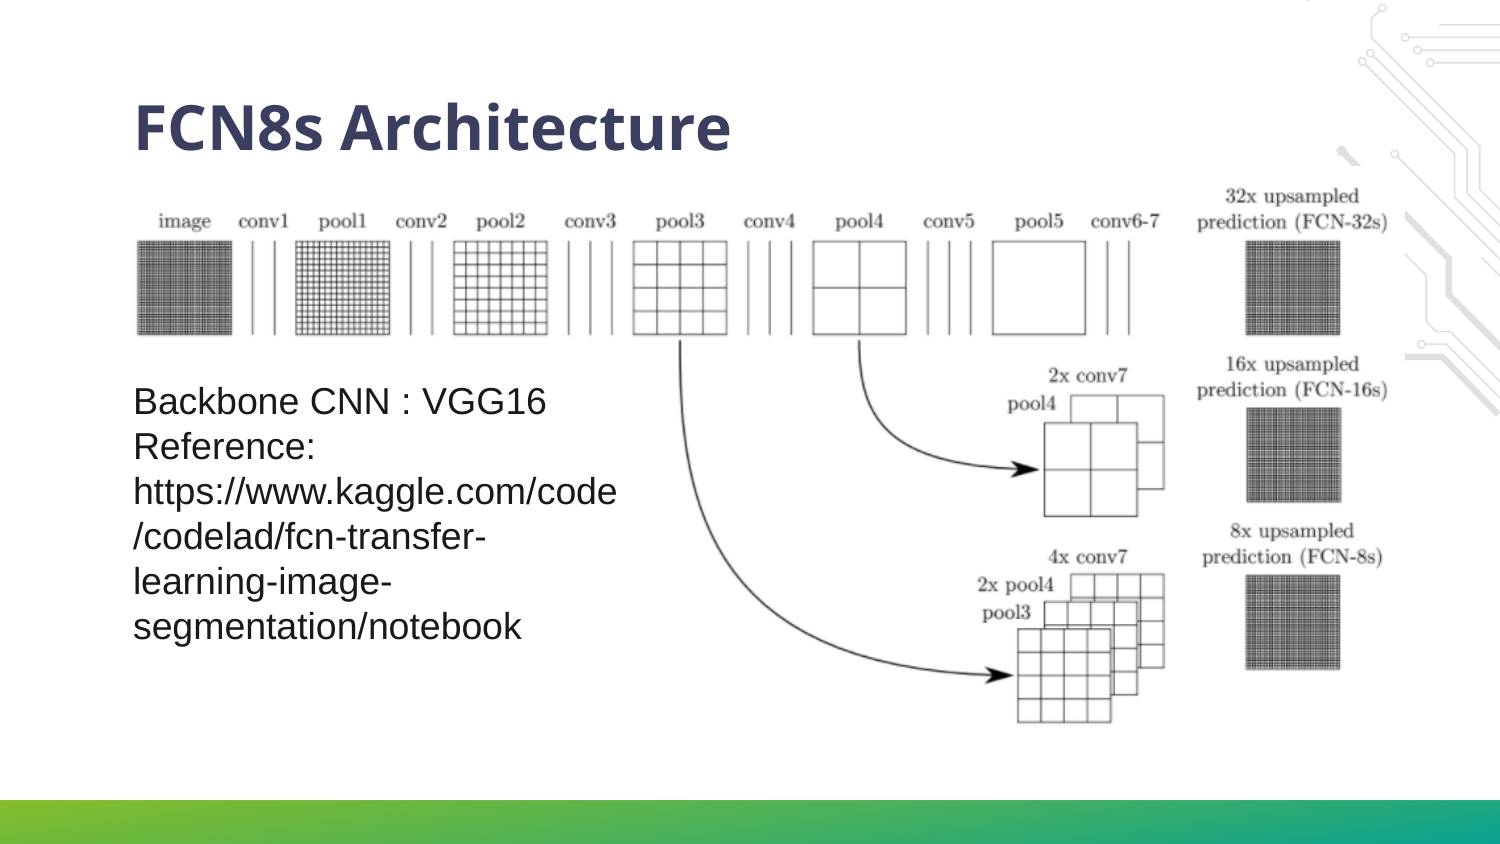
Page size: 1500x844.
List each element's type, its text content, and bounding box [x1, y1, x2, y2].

picture [95, 166, 1405, 730]
picture [0, 800, 1500, 844]
title FCN8s Architecture [118, 72, 1382, 165]
